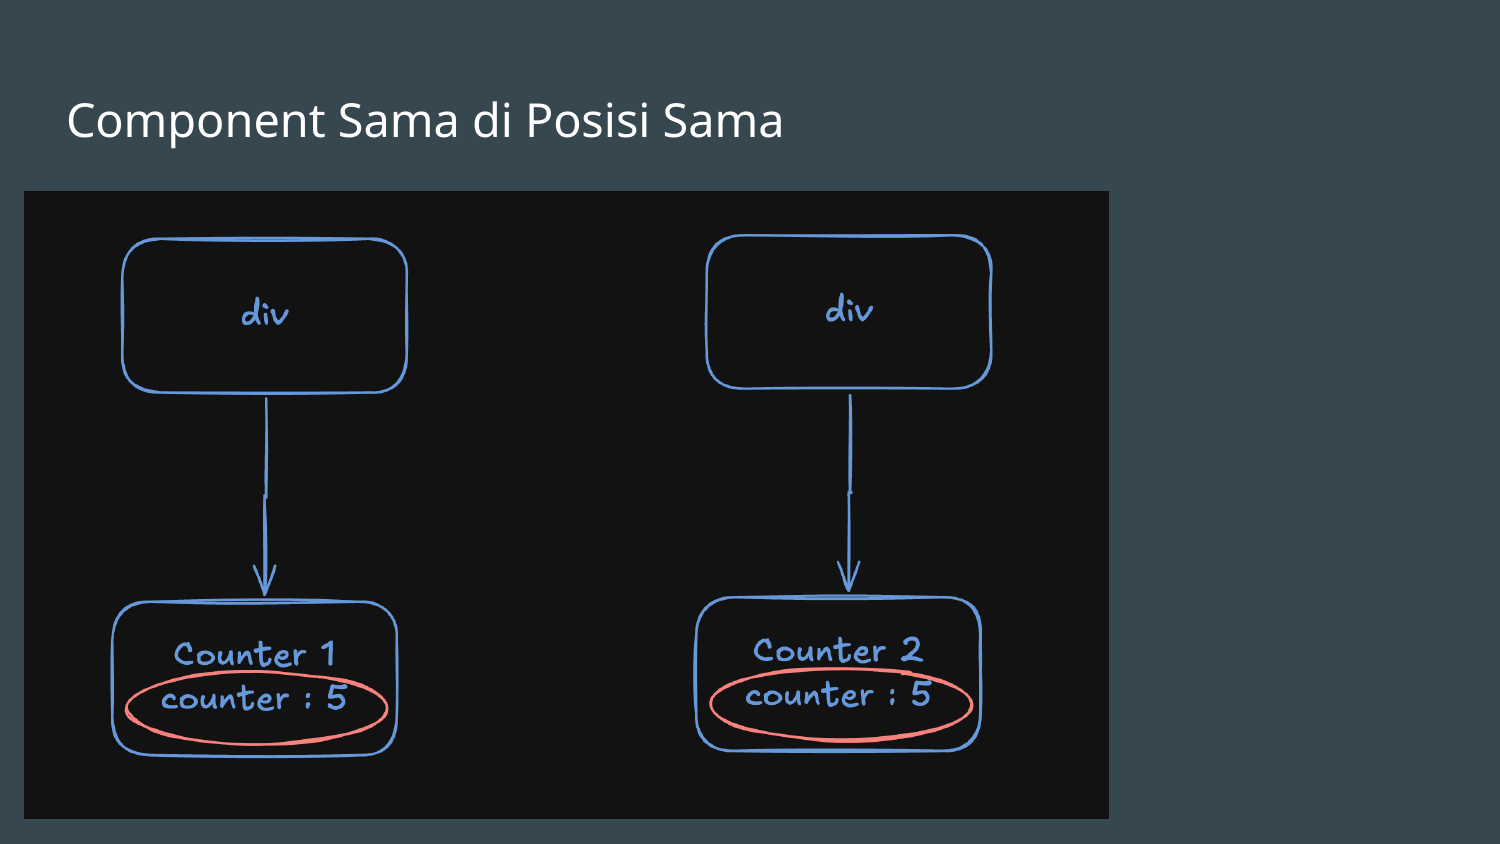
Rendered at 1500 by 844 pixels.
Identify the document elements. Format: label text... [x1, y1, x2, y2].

title Component Sama di Posisi Sama [51, 72, 1449, 167]
picture [24, 191, 1109, 819]
